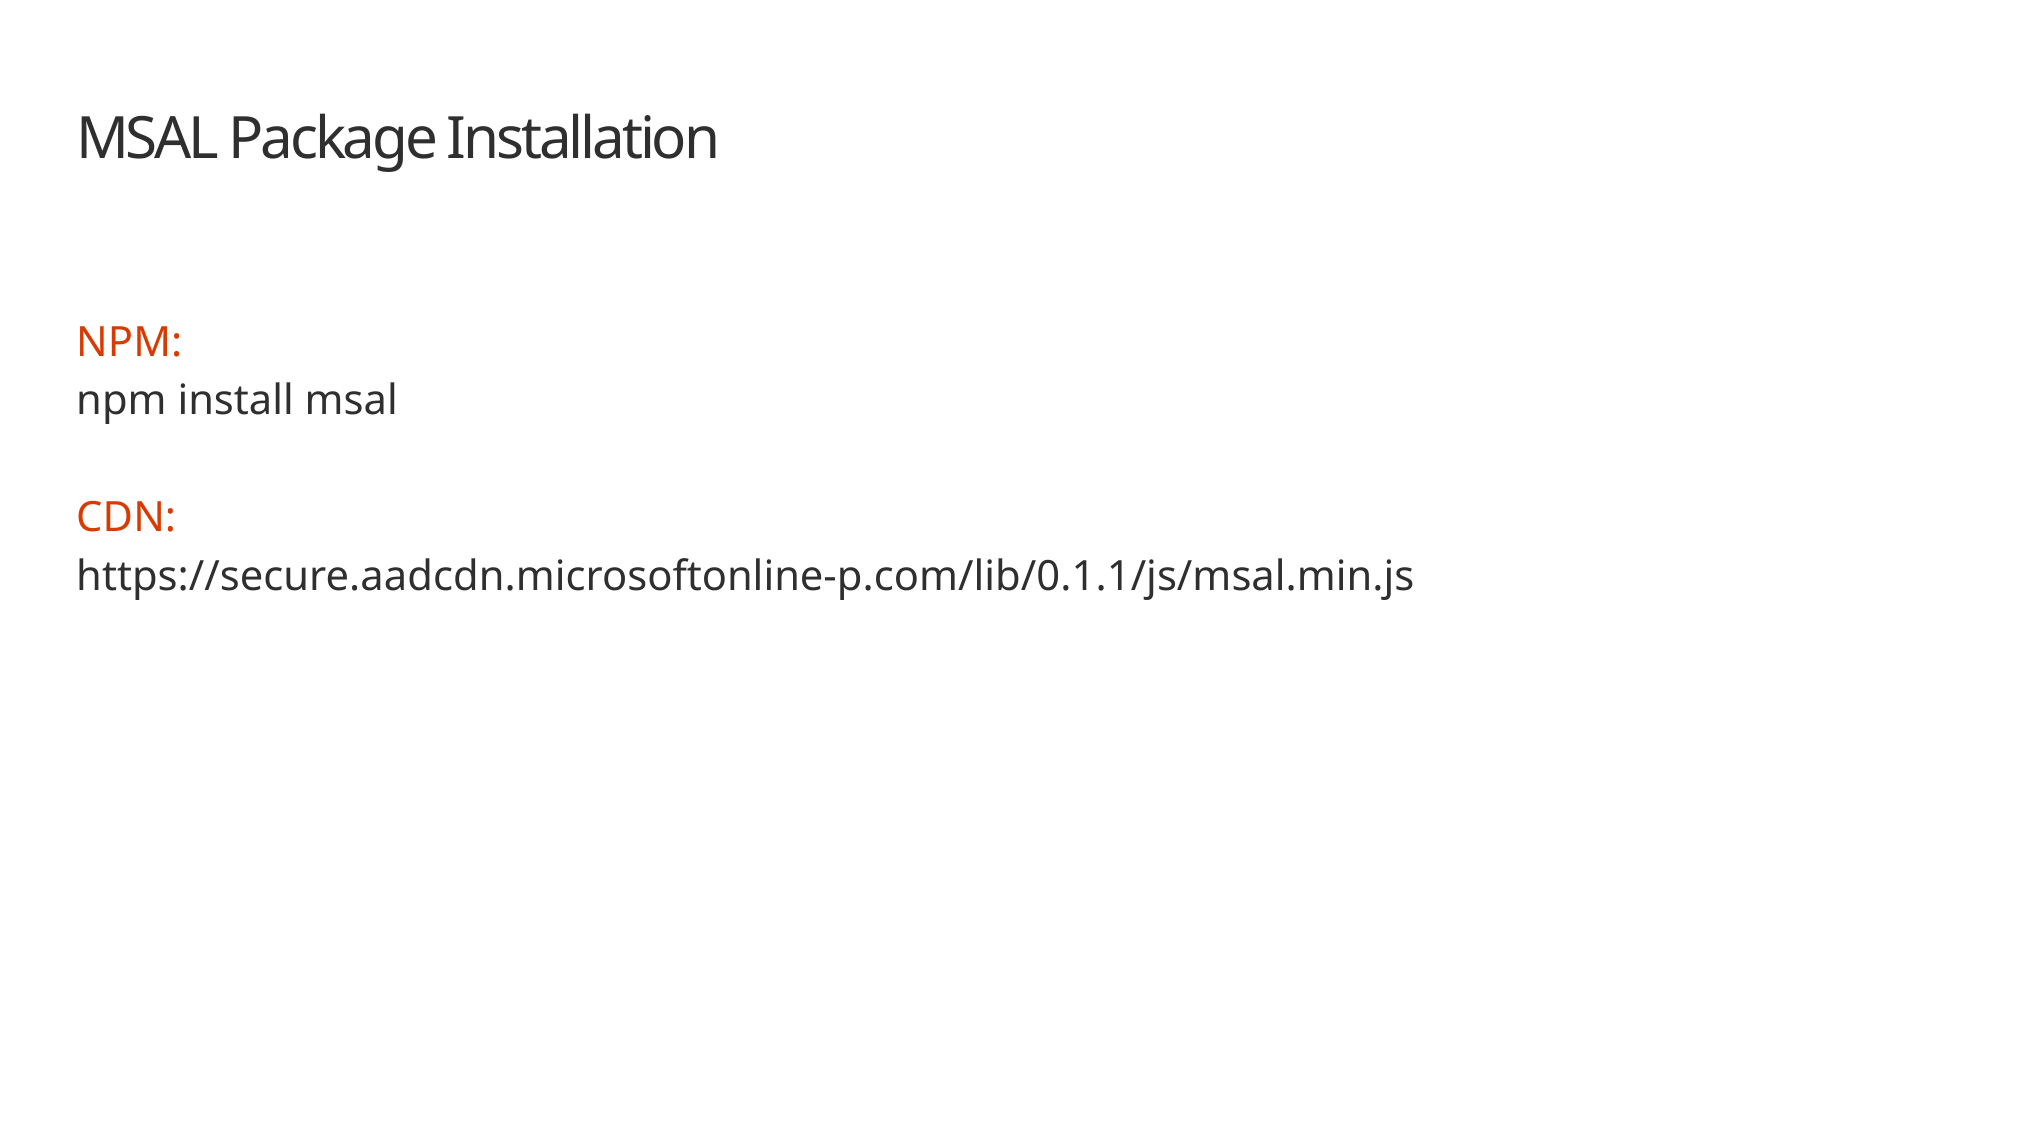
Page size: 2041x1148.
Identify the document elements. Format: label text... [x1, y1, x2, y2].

list NPM: npm install msal CDN: https://secure.aadcdn.microsoftonline-p.com/lib/0.1.1/js/msal.min.js [76, 314, 1969, 675]
title MSAL Package Installation [76, 103, 1969, 172]
